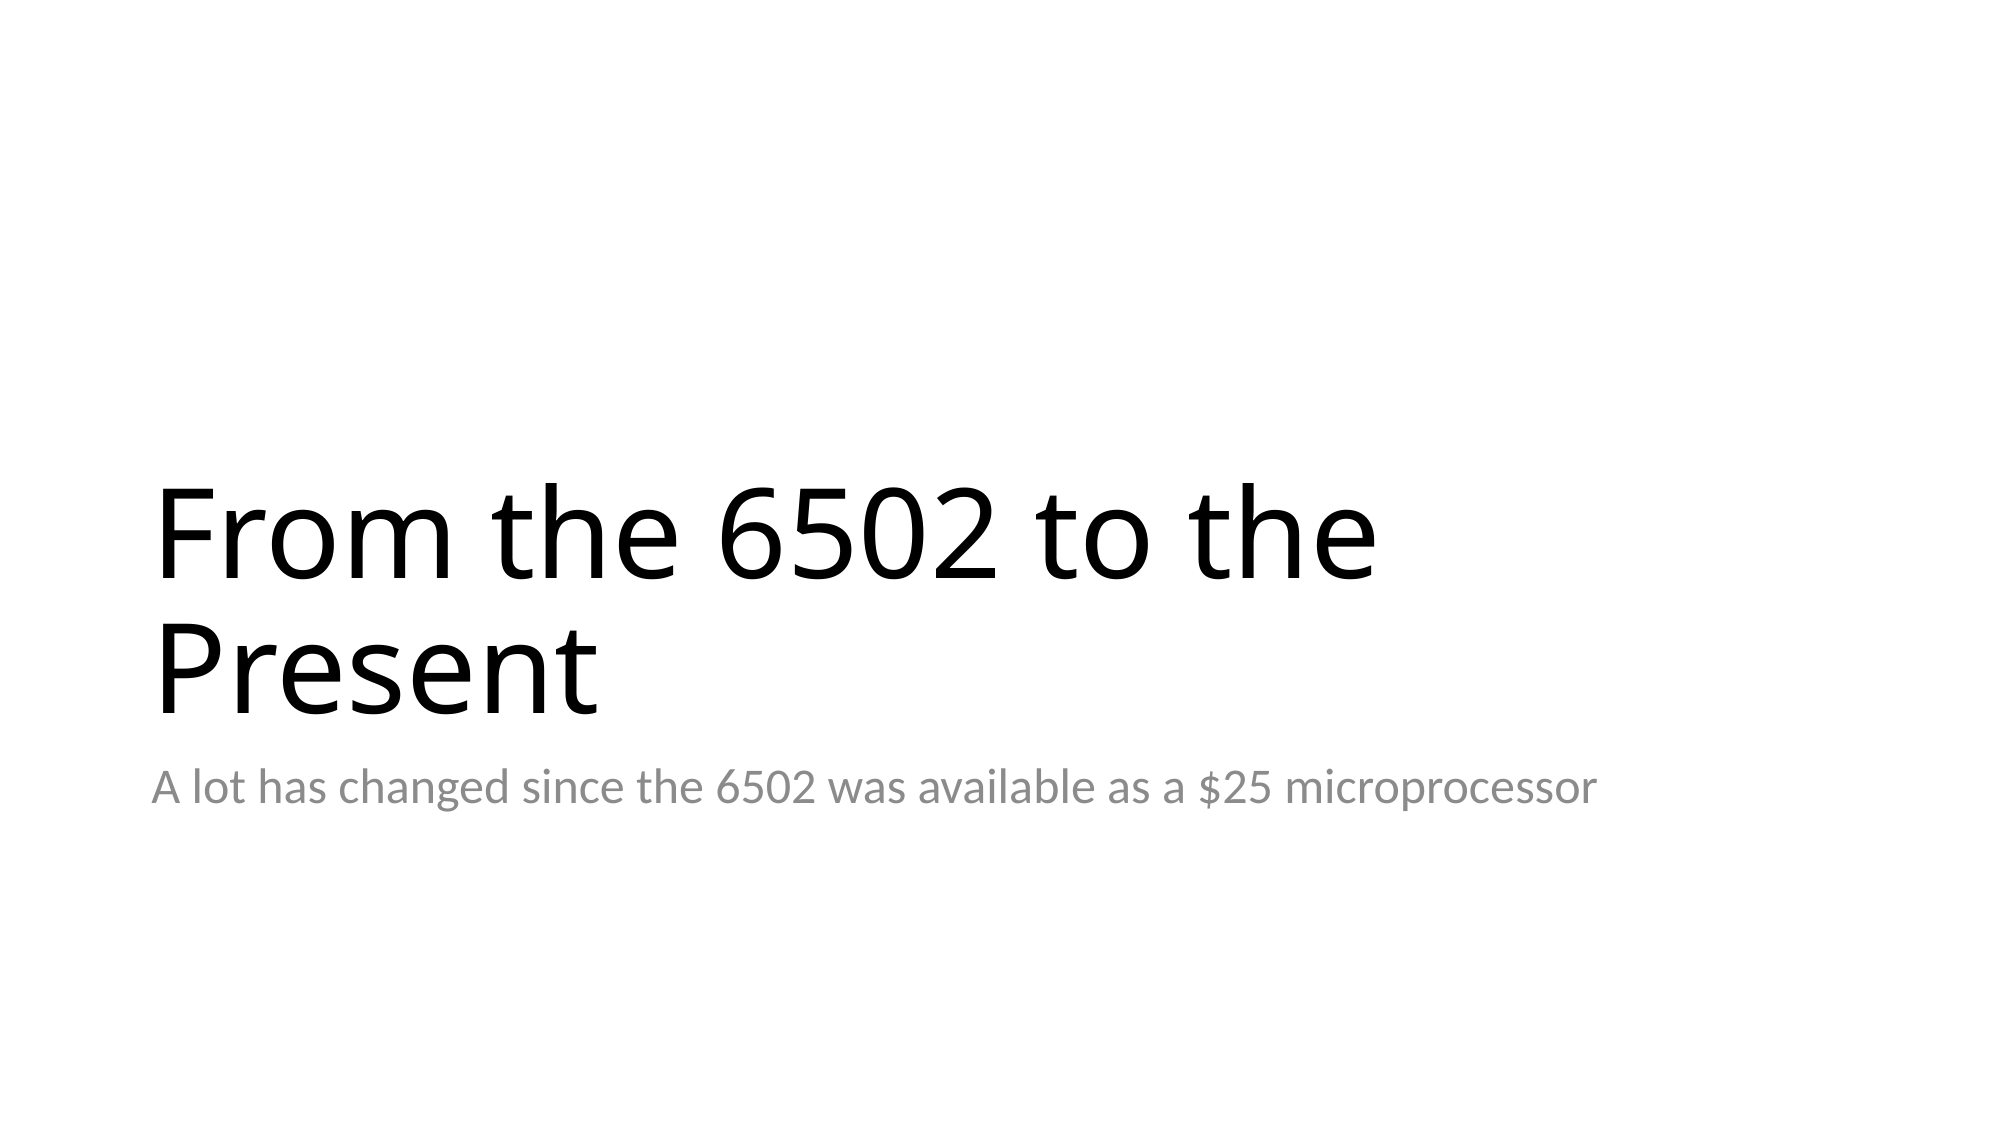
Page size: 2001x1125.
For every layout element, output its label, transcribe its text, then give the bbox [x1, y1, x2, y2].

title From the 6502 to the Present [136, 280, 1862, 749]
list A lot has changed since the 6502 was available as a $25 microprocessor [136, 752, 1862, 999]
